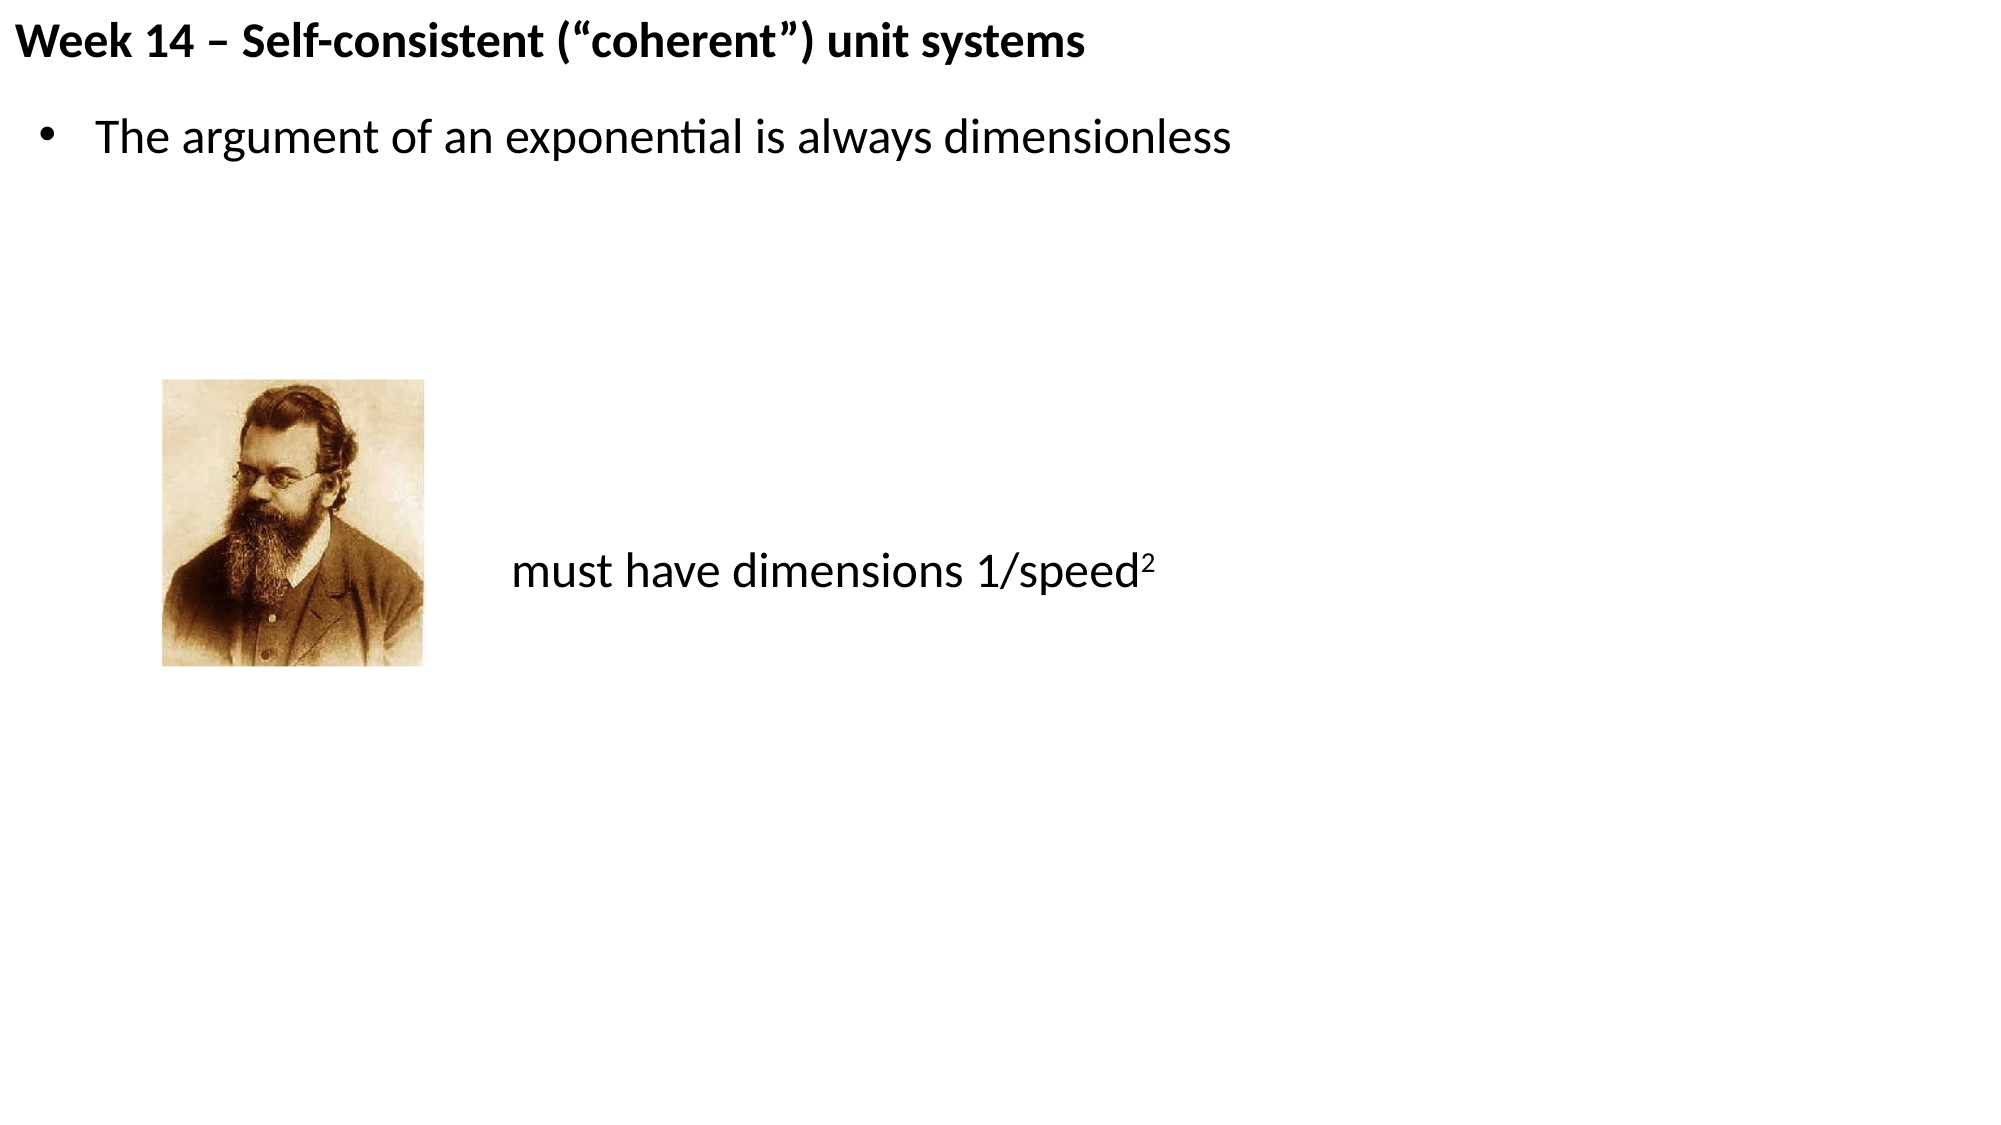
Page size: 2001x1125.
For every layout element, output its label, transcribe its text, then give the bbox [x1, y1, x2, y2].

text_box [157, 376, 1961, 673]
text_box The argument of an exponential is always dimensionless [23, 95, 1510, 171]
text_box Week 14 – Self-consistent (“coherent”) unit systems [0, 0, 1534, 75]
